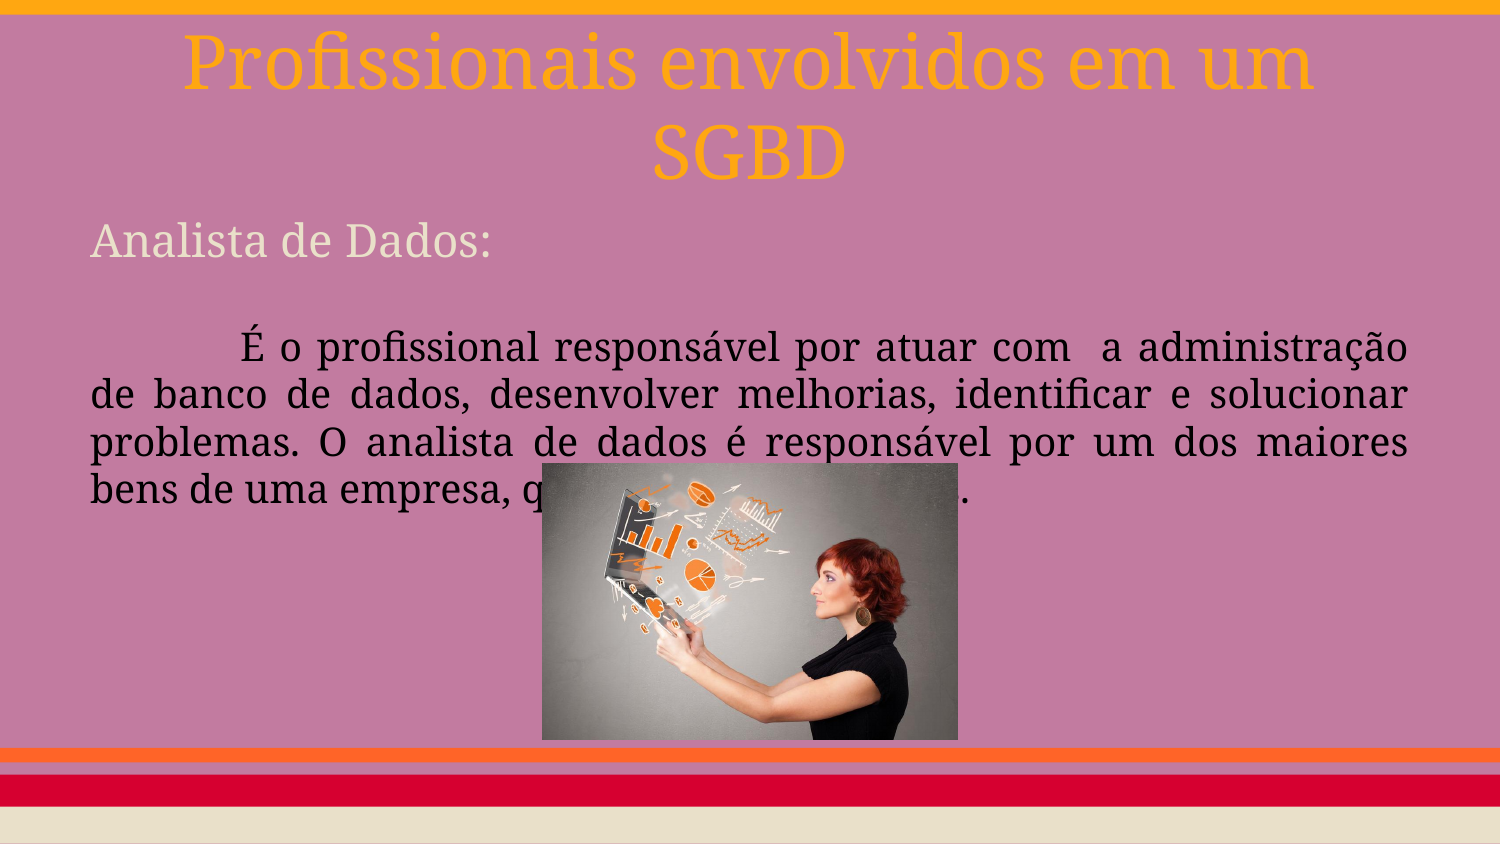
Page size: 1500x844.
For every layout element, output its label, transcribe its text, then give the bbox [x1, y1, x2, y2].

title Profissionais envolvidos em um SGBD [75, 33, 1425, 175]
picture [542, 463, 958, 740]
list Analista de Dados: É o profissional responsável por atuar com a administração de banco de dados, desenvolver melhorias, identificar e solucionar problemas. O analista de dados é responsável por um dos maiores bens de uma empresa, que são as informações. [75, 196, 1425, 733]
